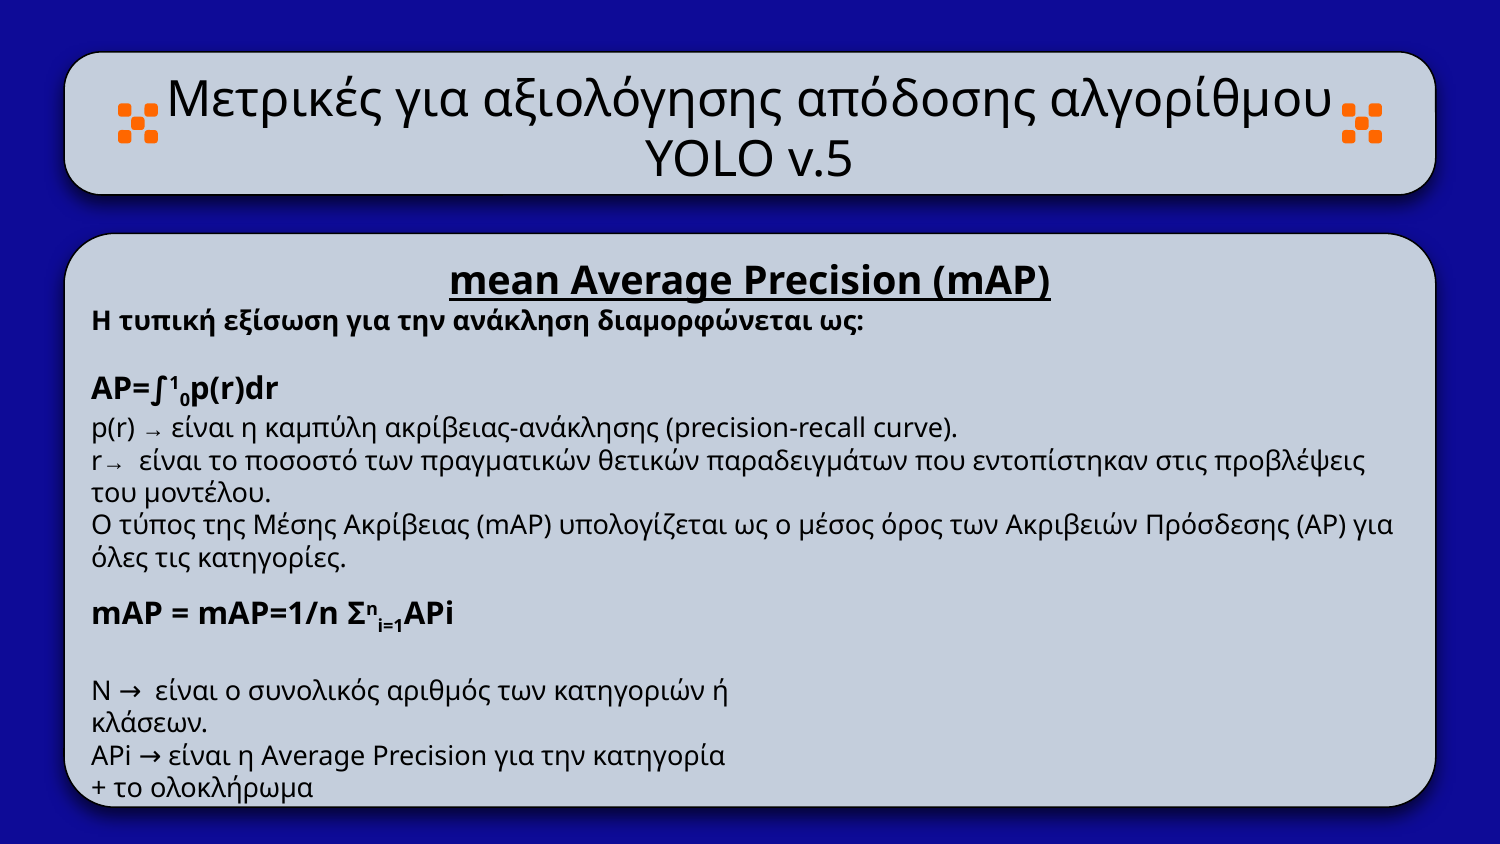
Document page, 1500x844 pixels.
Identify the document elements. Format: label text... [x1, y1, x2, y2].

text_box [117, 103, 1383, 144]
text_box mean Average Precision (mAP) Η τυπική εξίσωση για την ανάκληση διαμορφώνεται ως: AP=∫10p(r)dr p(r) → είναι η καμπύλη ακρίβειας-ανάκλησης (precision-recall curve). r→ είναι το ποσοστό των πραγματικών θετικών παραδειγμάτων που εντοπίστηκαν στις προβλέψεις του μοντέλου. Ο τύπος της Μέσης Ακρίβειας (mAP) υπολογίζεται ως ο μέσος όρος των Ακριβειών Πρόσδεσης (AP) για όλες τις κατηγορίες. [76, 233, 1424, 797]
text_box [1424, 251, 1436, 790]
text_box [758, 797, 1416, 808]
text_box mAP = mAP=1/n​ Σni=1​APi​ N → είναι ο συνολικός αριθμός των κατηγοριών ή κλάσεων. APi → είναι η Average Precision για την κατηγορία + το ολοκλήρωμα [76, 578, 758, 808]
text_box [64, 251, 76, 790]
title Μετρικές για αξιολόγησης απόδοσης αλγορίθμου YOLO v.5 [118, 151, 1382, 185]
title Μετρικές για αξιολόγησης απόδοσης αλγορίθμου YOLO v.5 [118, 51, 1382, 102]
text_box [64, 51, 1436, 196]
